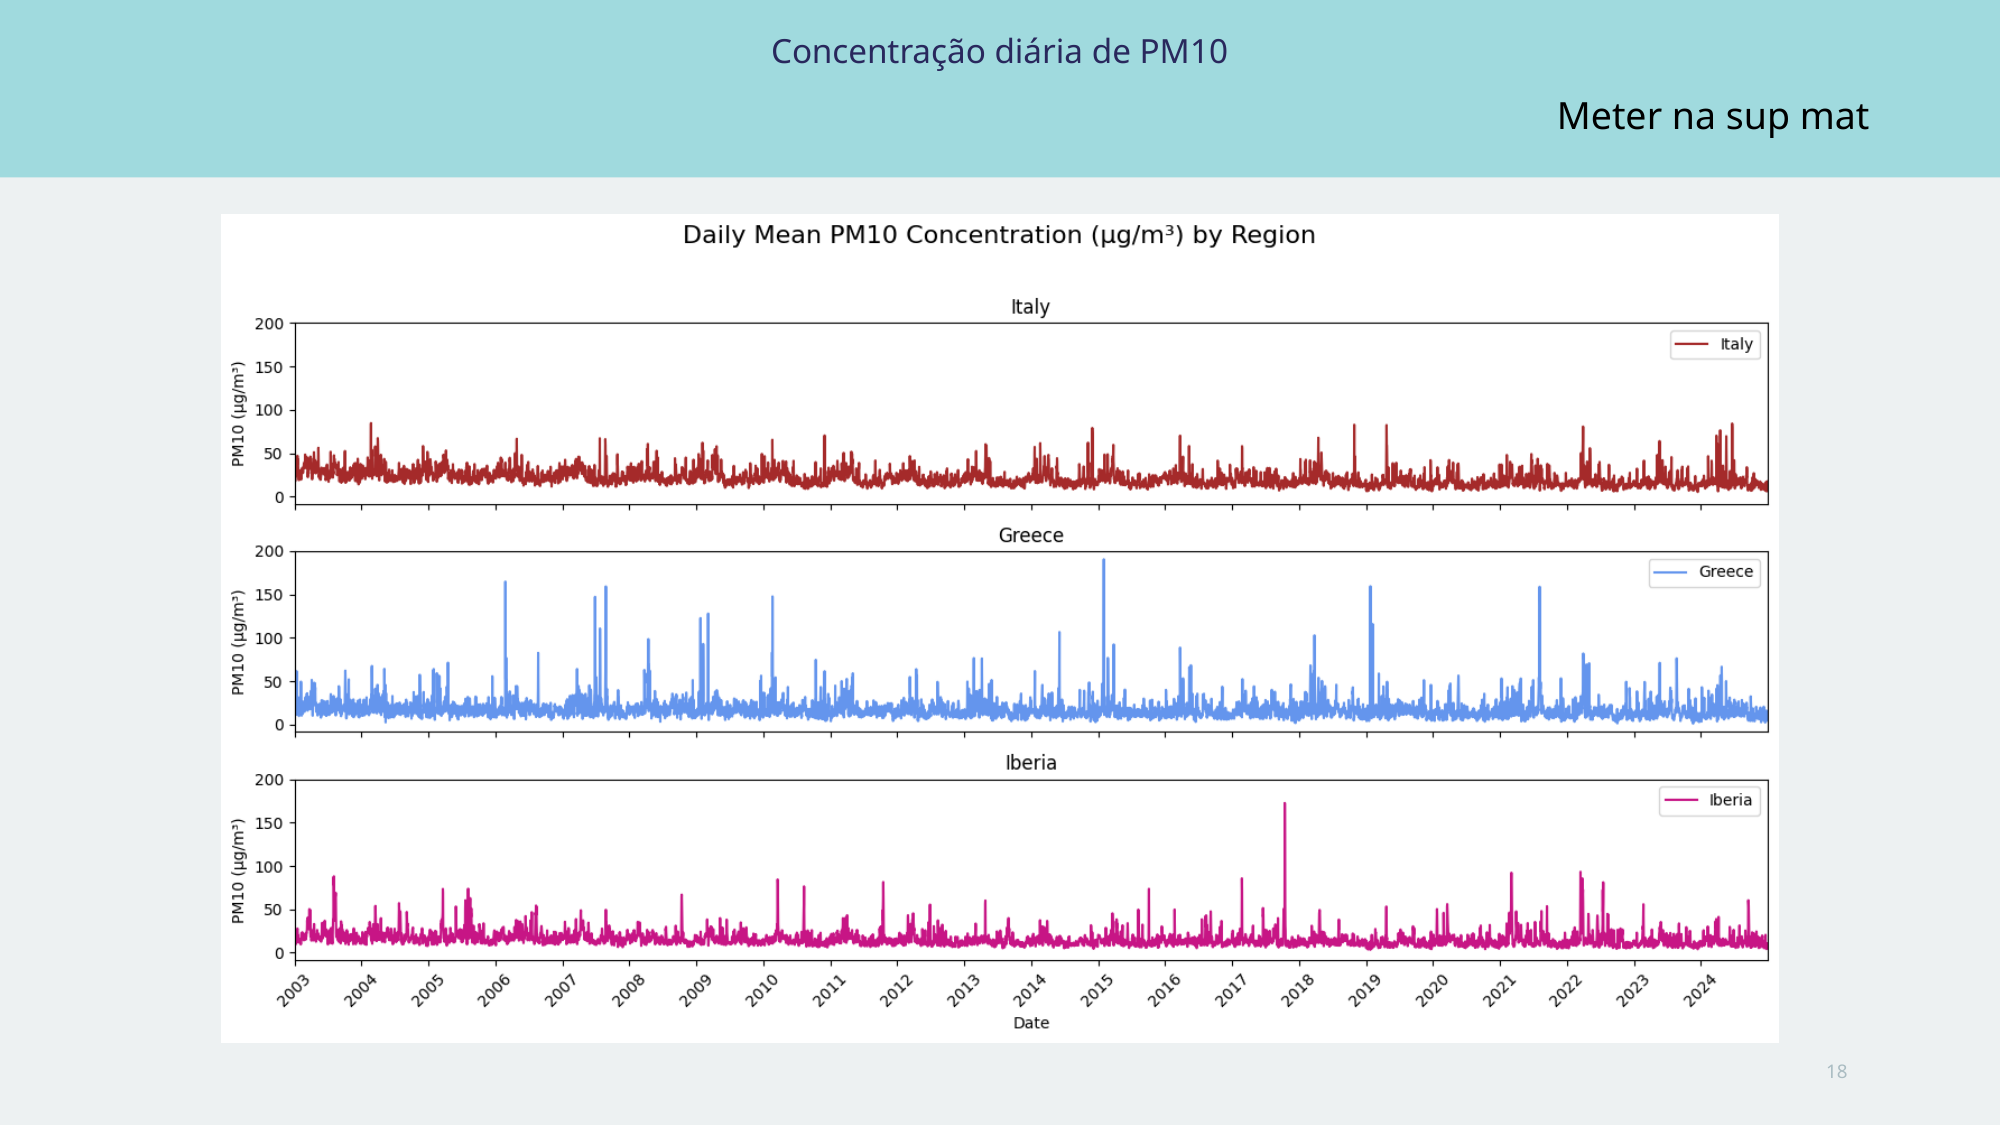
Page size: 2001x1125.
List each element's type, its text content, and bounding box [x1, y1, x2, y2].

text_box Meter na sup mat [1542, 84, 1891, 145]
picture [221, 214, 1779, 1043]
slide_number 18 [1412, 1042, 1863, 1103]
list Concentração diária de PM10 [0, 22, 2000, 154]
